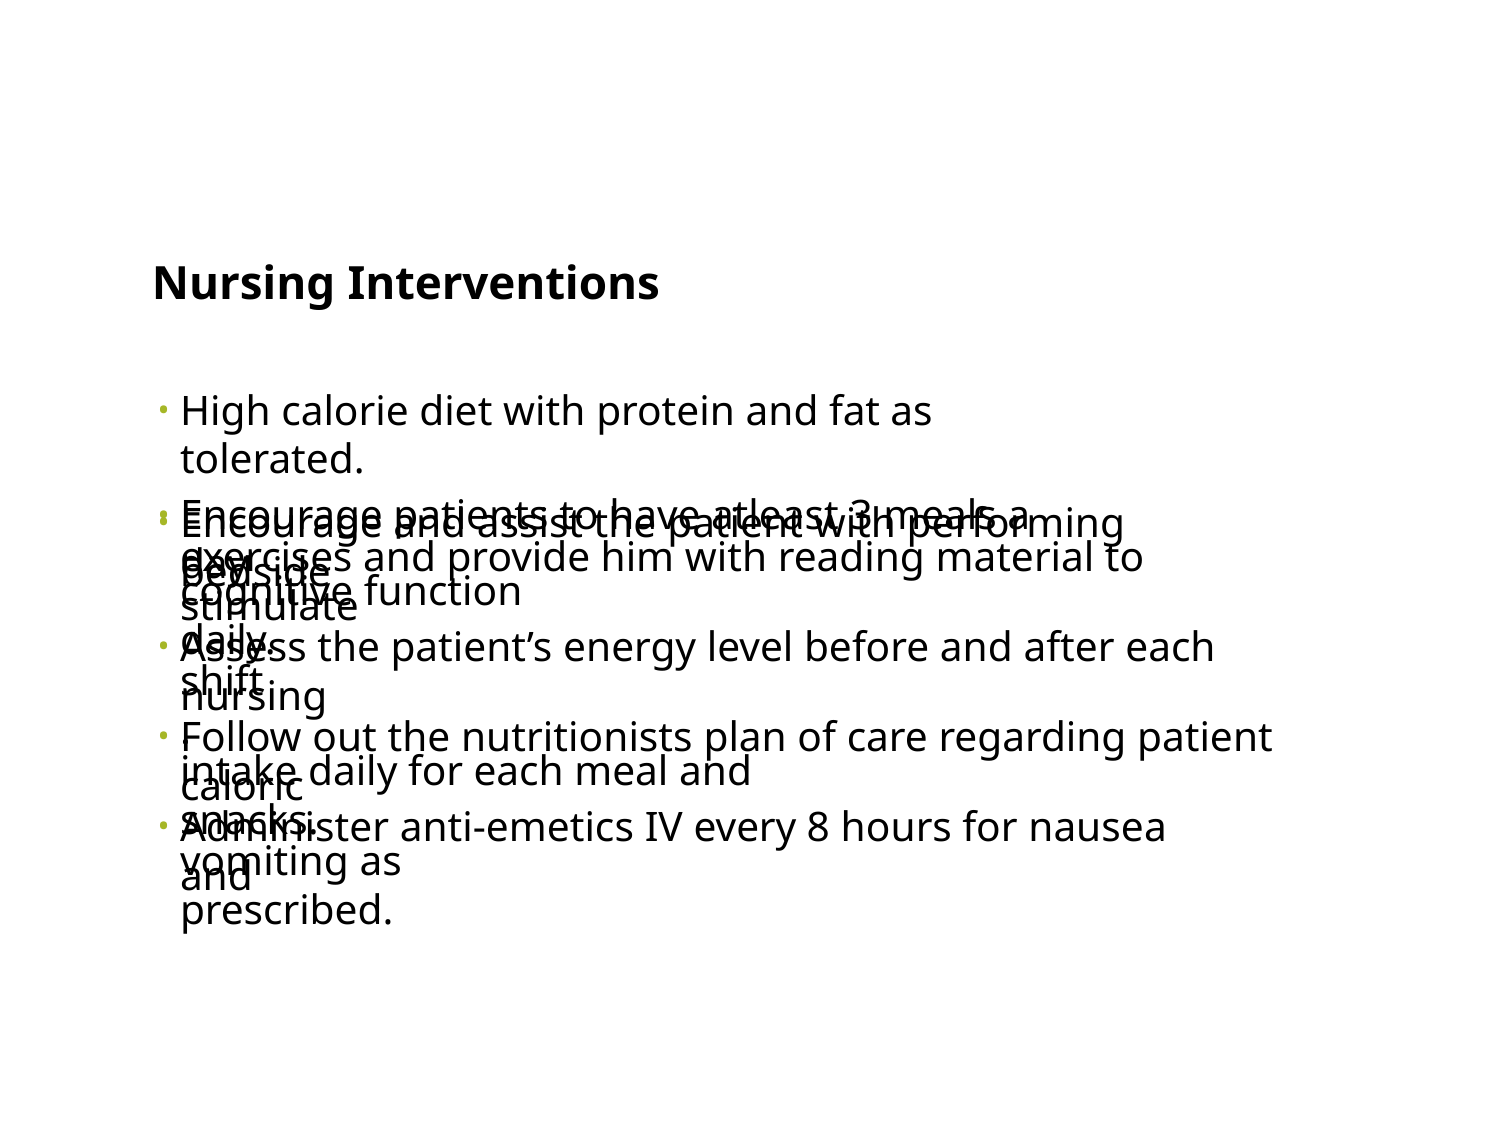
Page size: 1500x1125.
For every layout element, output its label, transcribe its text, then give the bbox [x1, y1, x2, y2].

text_box Encourage and assist the patient with performing bedside [155, 495, 1216, 595]
text_box Assess the patient’s energy level before and after each nursing [155, 619, 1308, 709]
text_box cognitive function daily. [178, 563, 603, 619]
text_box shift. [178, 653, 271, 709]
text_box Administer anti-emetics IV every 8 hours for nausea and [155, 799, 1195, 899]
text_box vomiting as prescribed. [178, 833, 598, 933]
text_box Follow out the nutritionists plan of care regarding patient caloric [155, 709, 1332, 809]
title Nursing Interventions [150, 251, 917, 442]
text_box High calorie diet with protein and fat as tolerated. Encourage patients to have atleast 3 meals a day [155, 376, 1075, 495]
text_box intake daily for each meal and snacks. [178, 743, 867, 799]
text_box exercises and provide him with reading material to stimulate [178, 529, 1265, 619]
